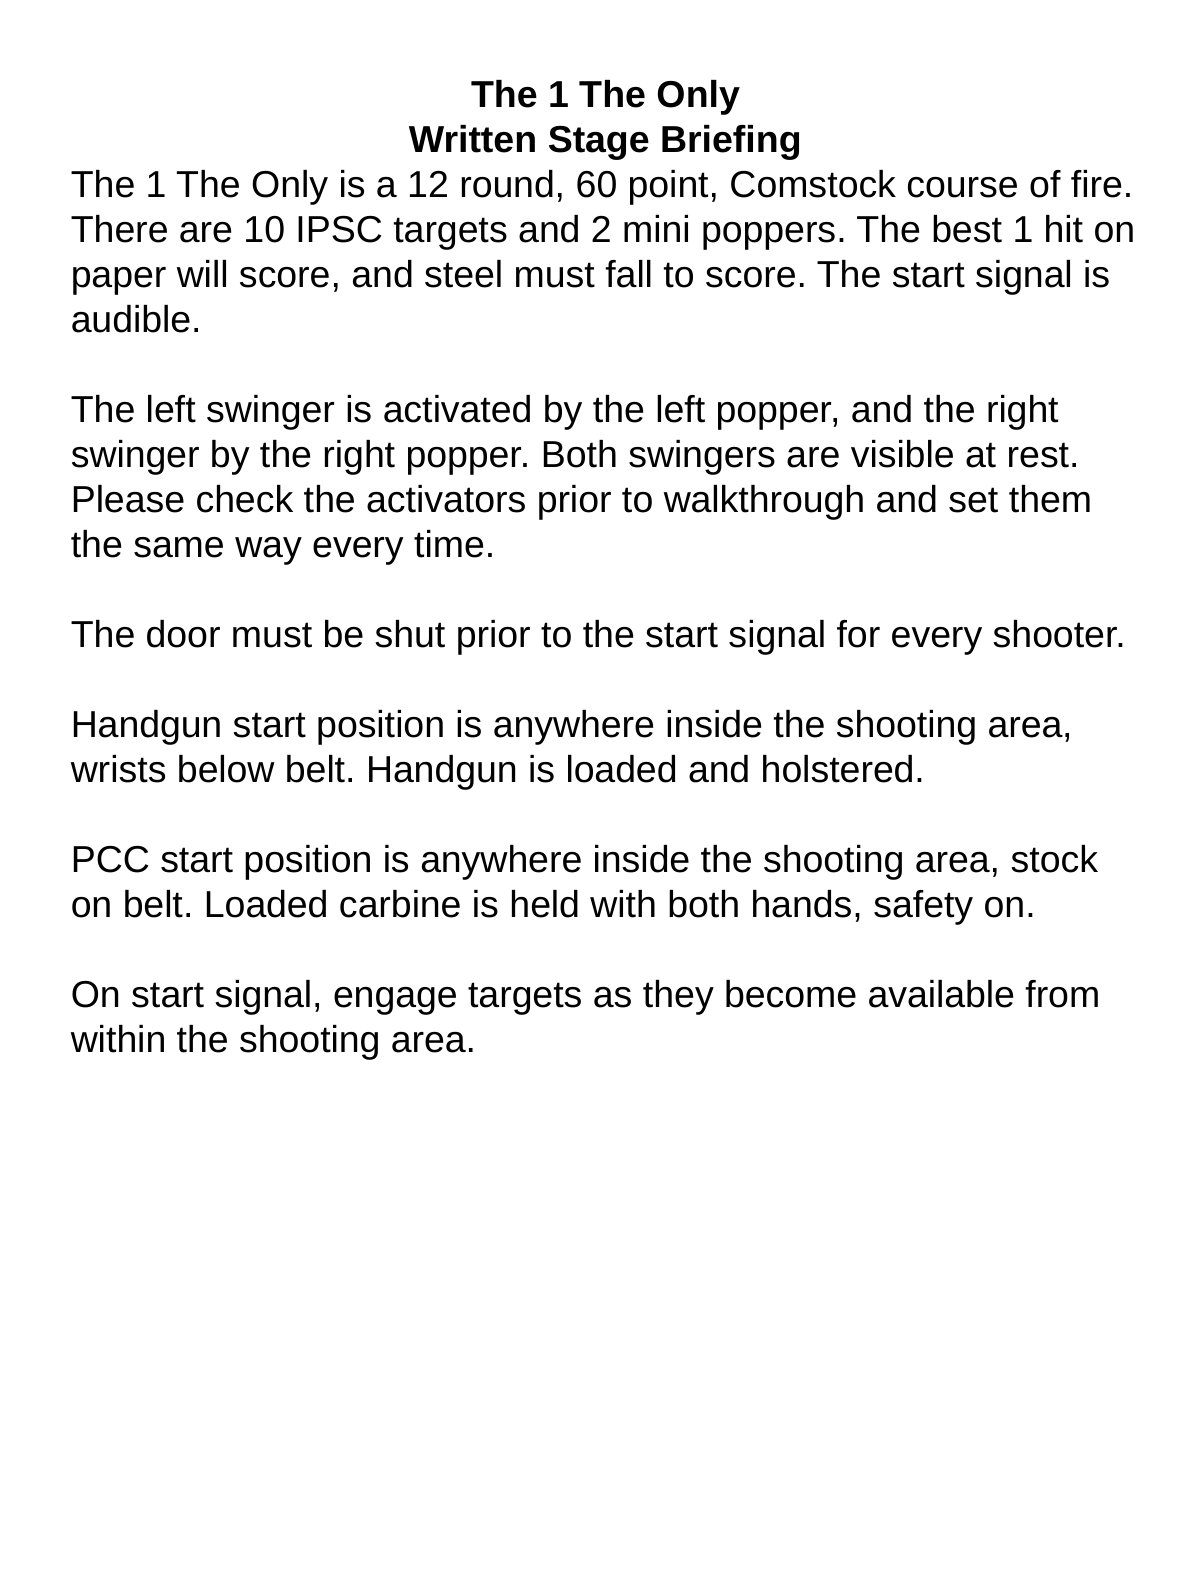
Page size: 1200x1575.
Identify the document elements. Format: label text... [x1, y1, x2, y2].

text_box The 1 The Only Written Stage Briefing The 1 The Only is a 12 round, 60 point, Comstock course of fire. There are 10 IPSC targets and 2 mini poppers. The best 1 hit on paper will score, and steel must fall to score. The start signal is audible. The left swinger is activated by the left popper, and the right swinger by the right popper. Both swingers are visible at rest. Please check the activators prior to walkthrough and set them the same way every time. The door must be shut prior to the start signal for every shooter. Handgun start position is anywhere inside the shooting area, wrists below belt. Handgun is loaded and holstered. PCC start position is anywhere inside the shooting area, stock on belt. Loaded carbine is held with both hands, safety on. On start signal, engage targets as they become available from within the shooting area. [56, 63, 1156, 1068]
